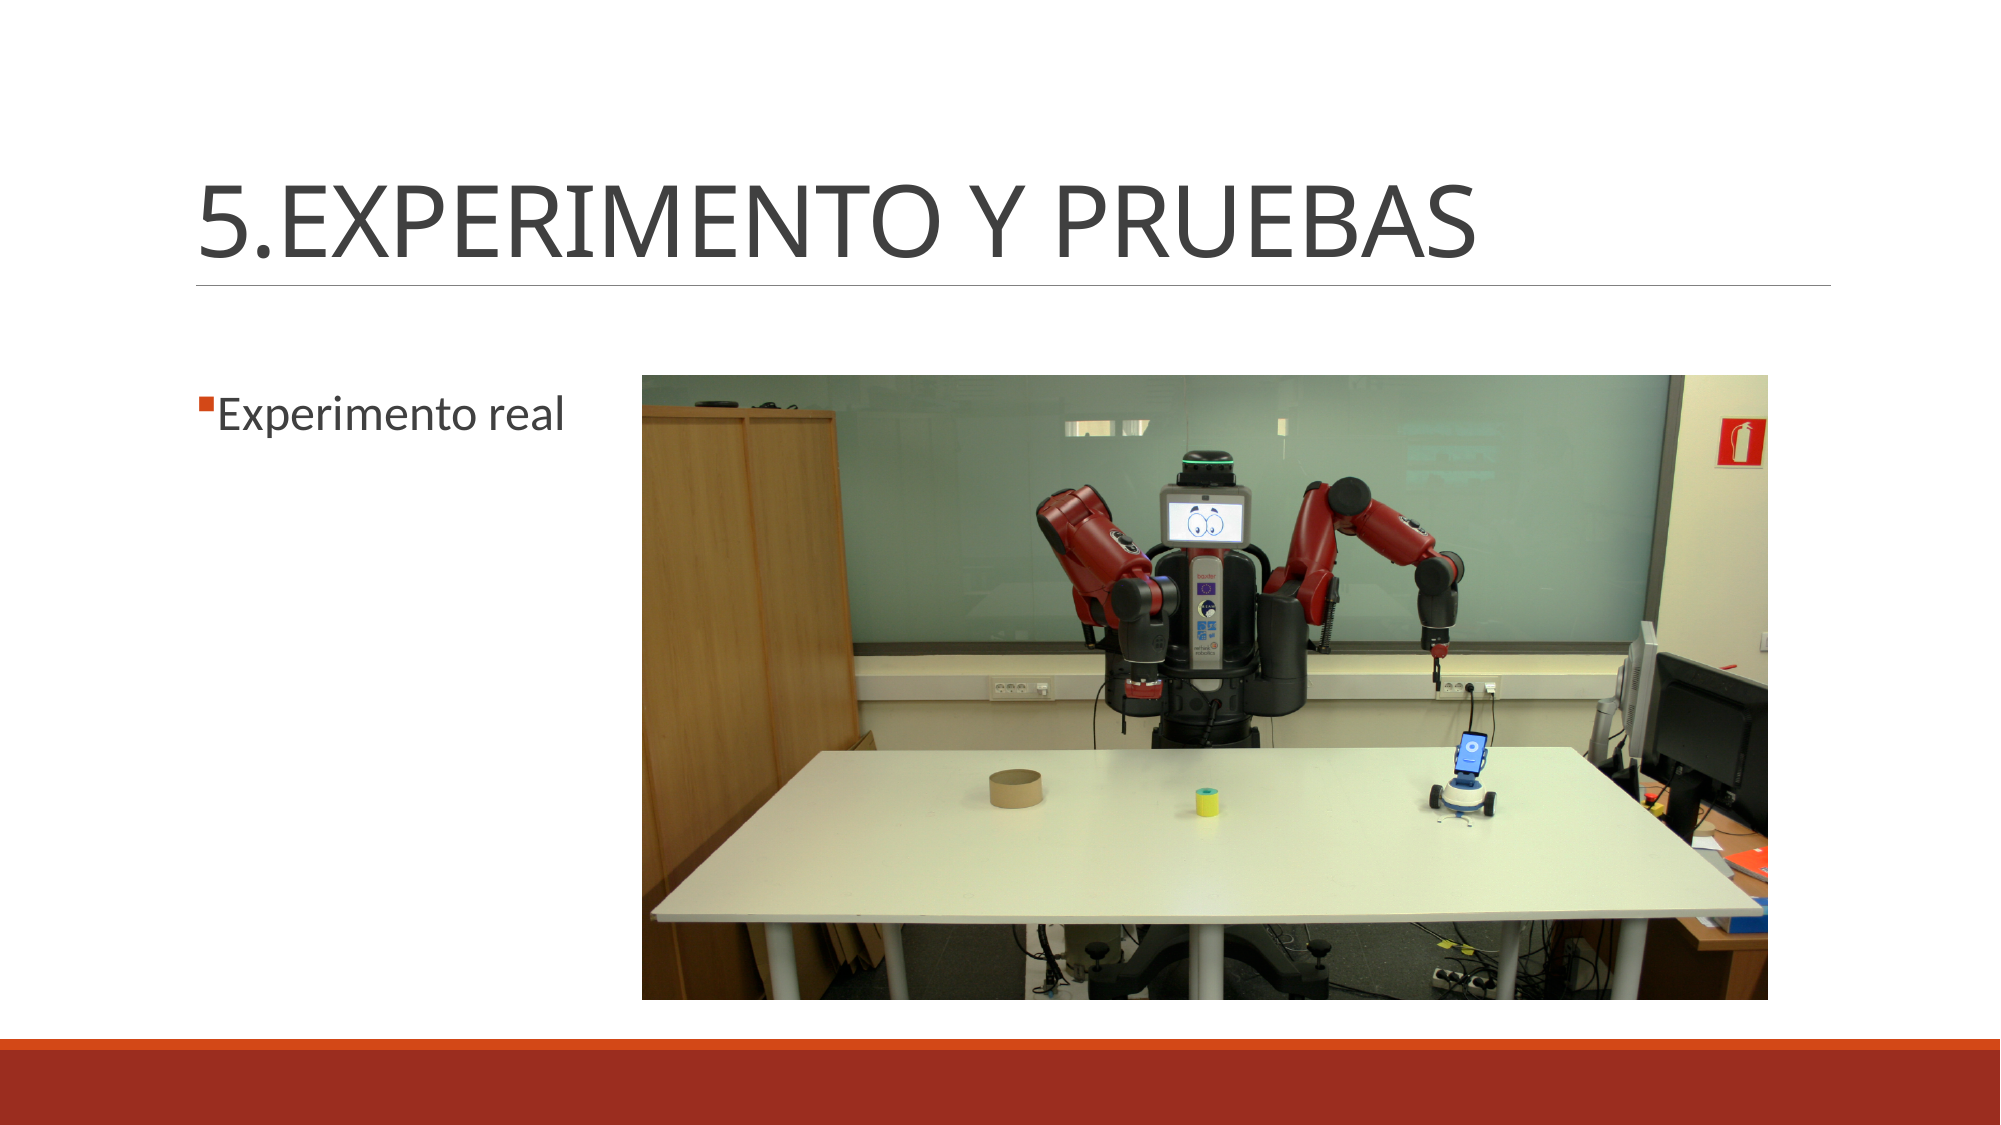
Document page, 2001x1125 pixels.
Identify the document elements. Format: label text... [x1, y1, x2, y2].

title 5.EXPERIMENTO Y PRUEBAS [180, 47, 1830, 285]
picture [642, 375, 1769, 1000]
list Experimento real [180, 337, 1830, 1038]
